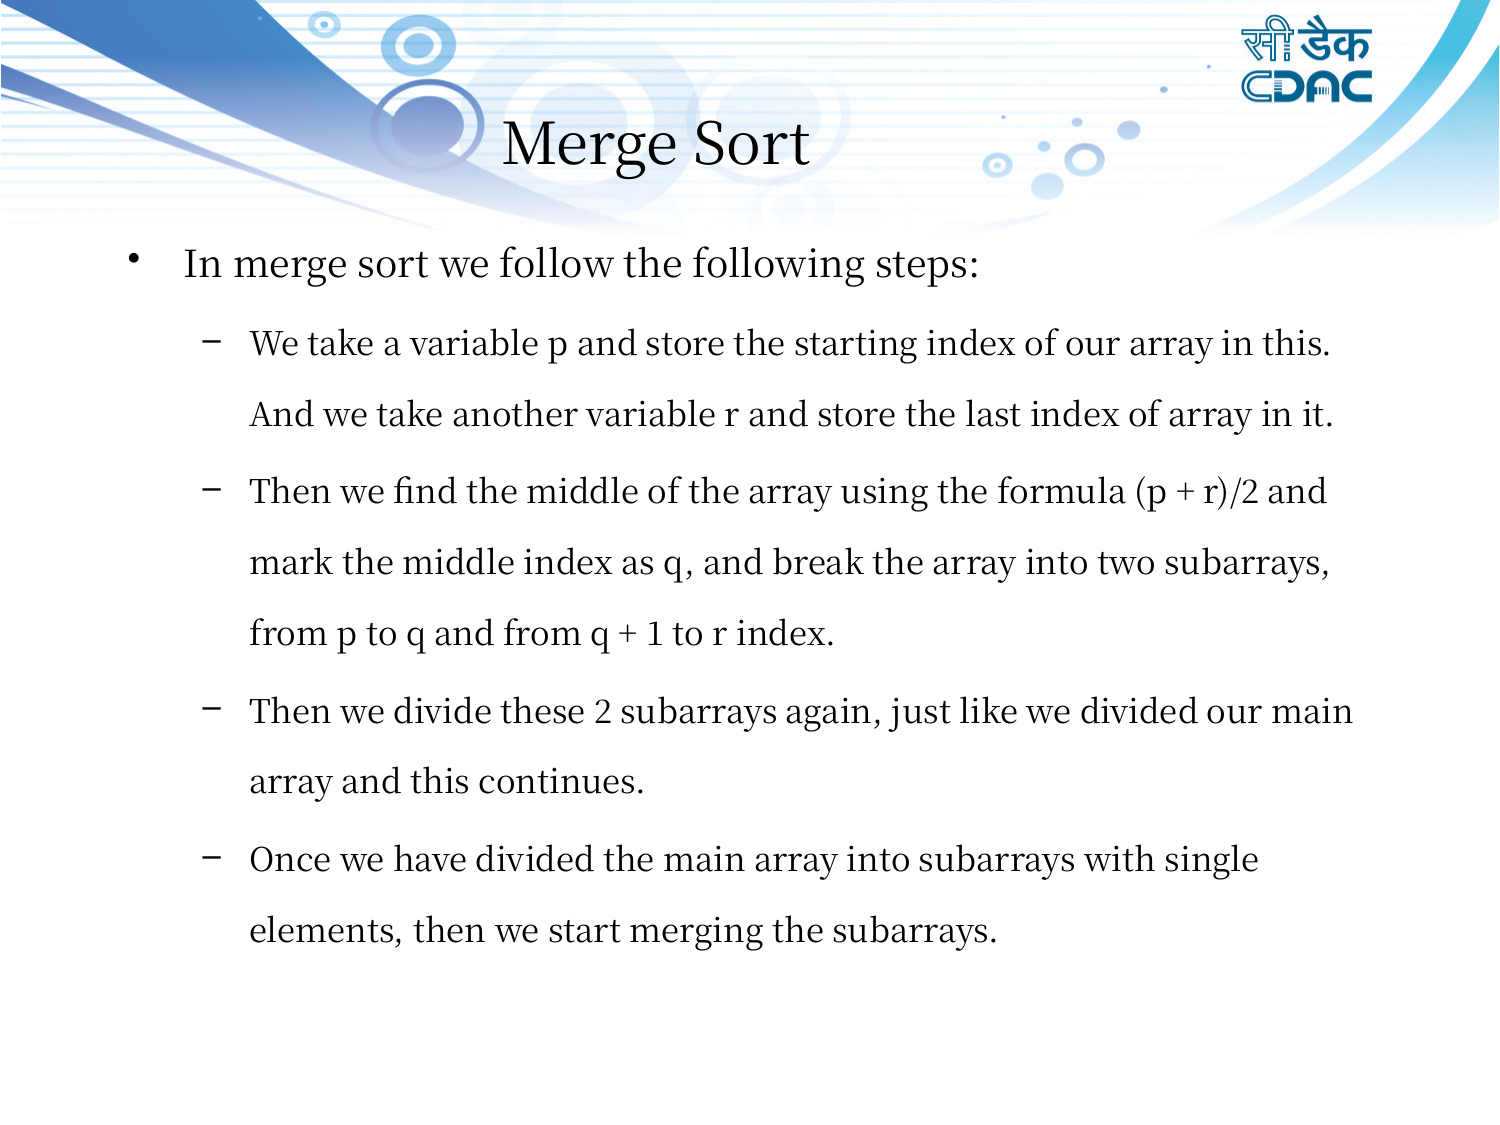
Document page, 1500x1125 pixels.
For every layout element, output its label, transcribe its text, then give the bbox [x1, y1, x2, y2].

list In merge sort we follow the following steps: We take a variable p and store the starting index of our array in this. And we take another variable r and store the last index of array in it. Then we find the middle of the array using the formula (p + r)/2 and mark the middle index as q, and break the array into two subarrays, from p to q and from q + 1 to r index. Then we divide these 2 subarrays again, just like we divided our main array and this continues. Once we have divided the main array into subarrays with single elements, then we start merging the subarrays. [112, 191, 1388, 1051]
title Merge Sort [90, 47, 1222, 235]
picture [1, 0, 1499, 335]
